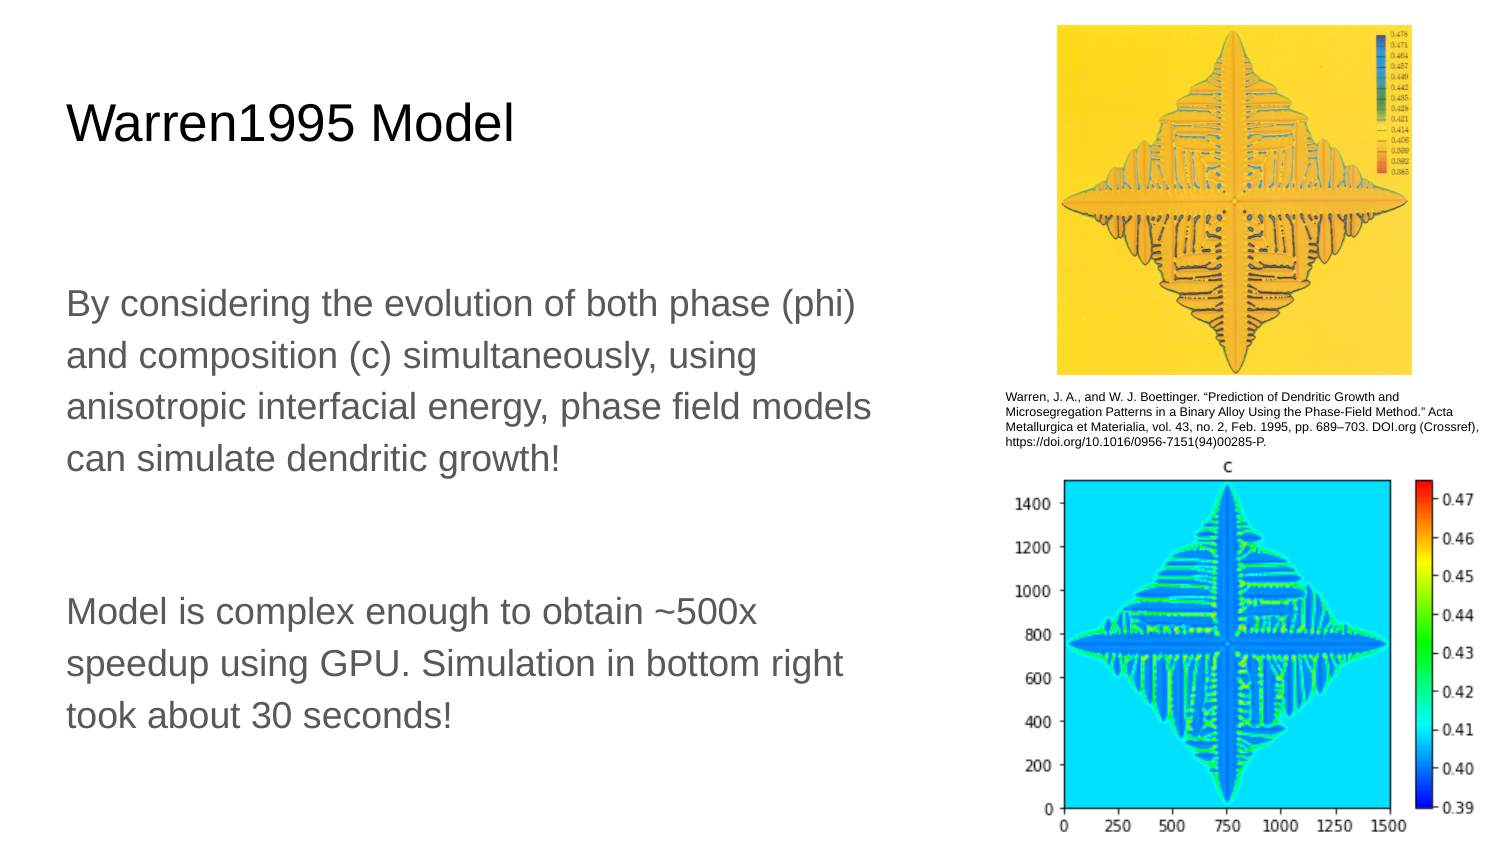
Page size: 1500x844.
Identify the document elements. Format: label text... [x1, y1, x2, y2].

picture [1004, 447, 1487, 844]
picture [1056, 25, 1412, 375]
list By considering the evolution of both phase (phi) and composition (c) simultaneously, using anisotropic interfacial energy, phase field models can simulate dendritic growth! Model is complex enough to obtain ~500x speedup using GPU. Simulation in bottom right took about 30 seconds! [51, 257, 912, 777]
text_box Warren, J. A., and W. J. Boettinger. “Prediction of Dendritic Growth and Microsegregation Patterns in a Binary Alloy Using the Phase-Field Method.” Acta Metallurgica et Materialia, vol. 43, no. 2, Feb. 1995, pp. 689–703. DOI.org (Crossref), https://doi.org/10.1016/0956-7151(94)00285-P. [990, 374, 1500, 470]
title Warren1995 Model [51, 72, 750, 167]
